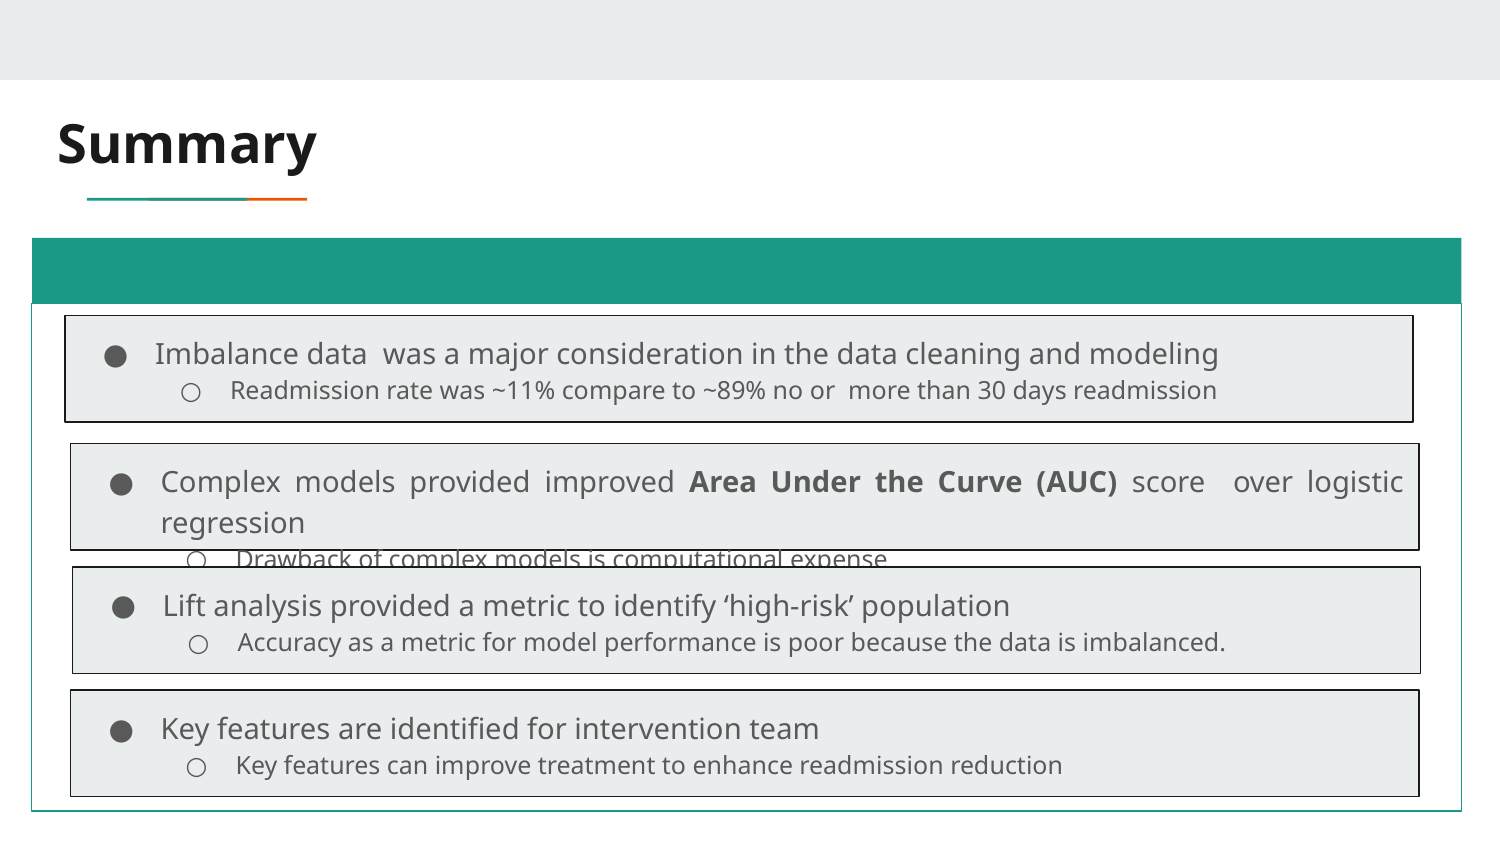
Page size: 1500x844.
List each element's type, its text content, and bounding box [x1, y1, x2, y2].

text_box Lift analysis provided a metric to identify ‘high-risk’ population Accuracy as a metric for model performance is poor because the data is imbalanced. [72, 566, 1421, 674]
text_box Complex models provided improved Area Under the Curve (AUC) score over logistic regression Drawback of complex models is computational expense [70, 443, 1419, 551]
text_box [31, 303, 1462, 811]
list [32, 237, 1462, 304]
title Summary [42, 93, 1304, 182]
text_box Imbalance data was a major consideration in the data cleaning and modeling Readmission rate was ~11% compare to ~89% no or more than 30 days readmission [65, 315, 1414, 422]
text_box Key features are identified for intervention team Key features can improve treatment to enhance readmission reduction [70, 690, 1419, 797]
